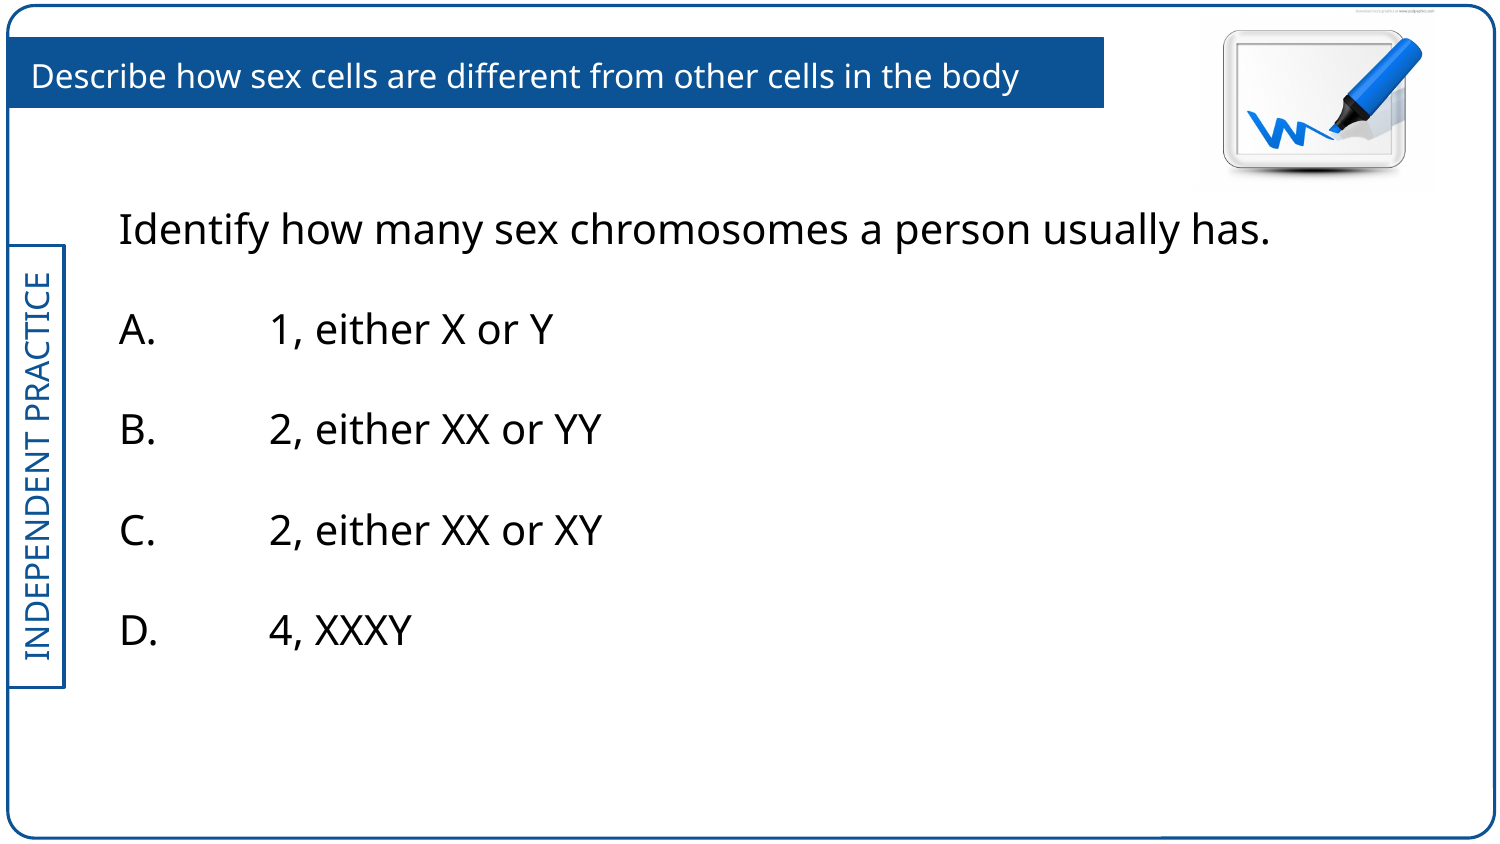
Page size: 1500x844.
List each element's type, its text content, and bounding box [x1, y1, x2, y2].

subtitle Describe how sex cells are different from other cells in the body [15, 43, 1097, 101]
text_box Identify how many sex chromosomes a person usually has. A. 1, either X or Y B. 2, either XX or YY C. 2, either XX or XY D. 4, XXXY [104, 195, 1453, 661]
picture [1192, 9, 1436, 193]
